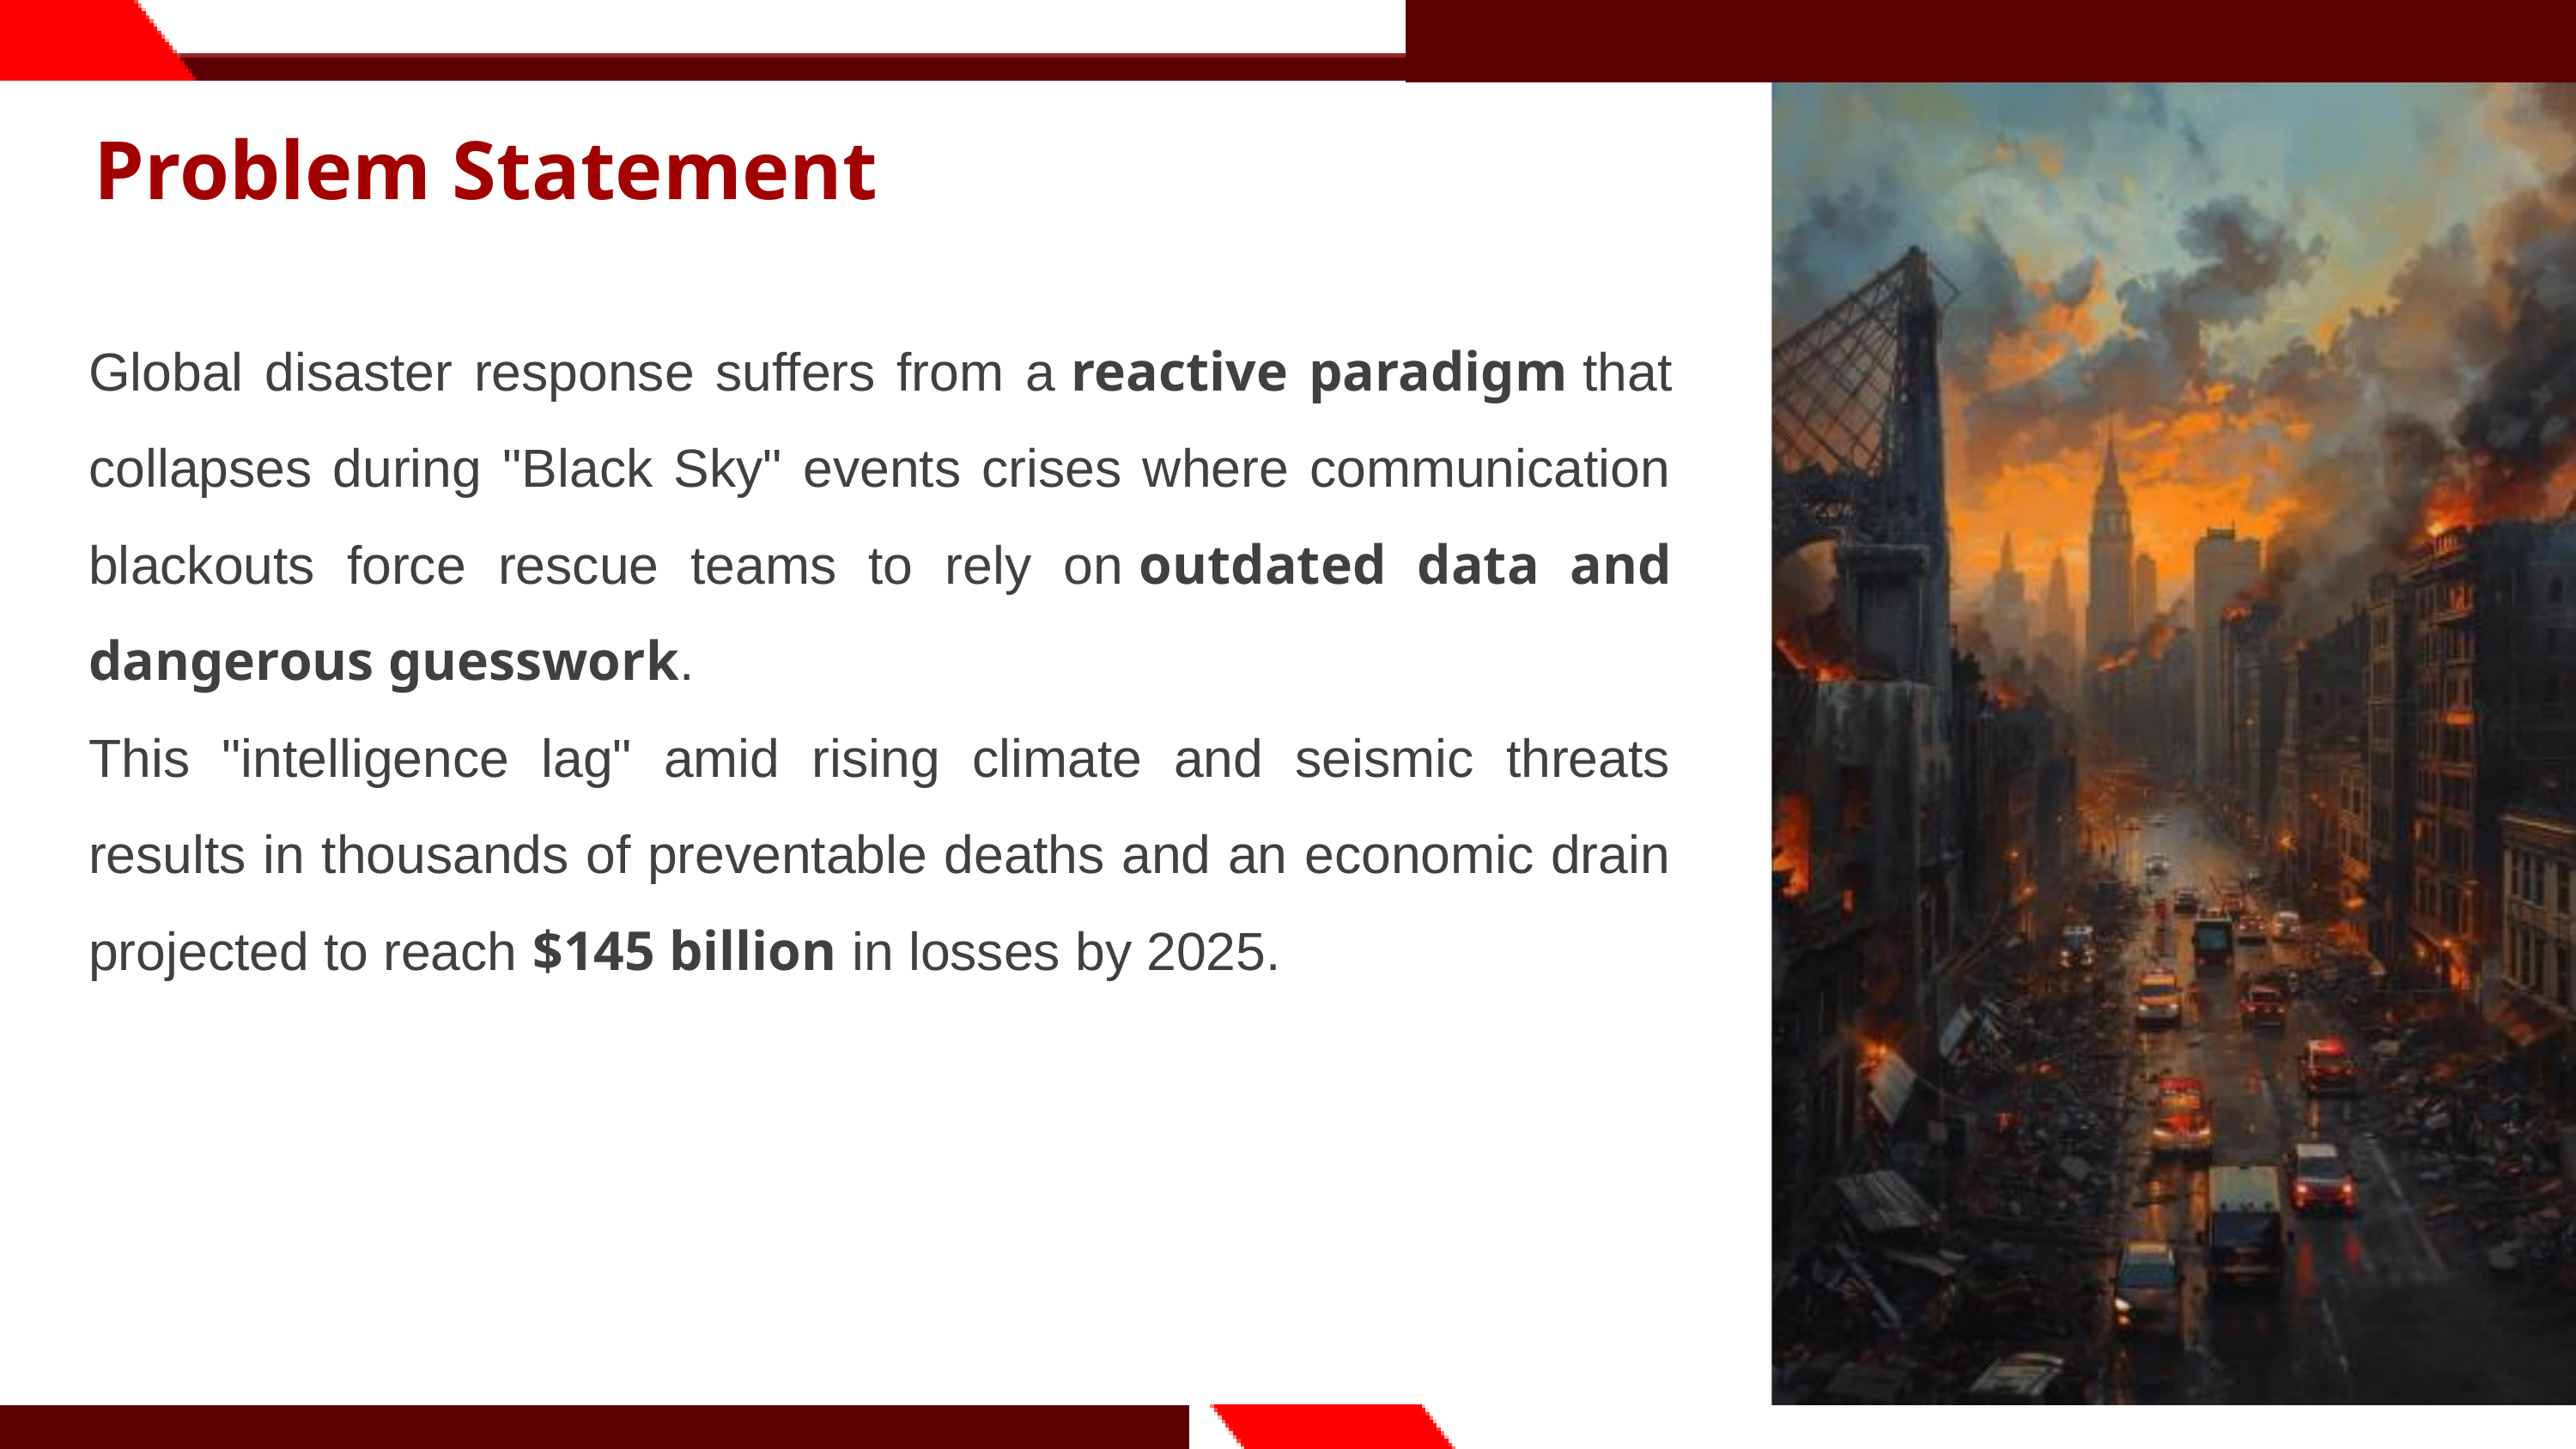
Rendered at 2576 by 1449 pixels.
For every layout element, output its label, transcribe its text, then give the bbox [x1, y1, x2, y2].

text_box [0, 1404, 1189, 1449]
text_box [1771, 82, 2576, 1405]
text_box Problem Statement [94, 118, 1291, 216]
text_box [1405, 0, 2576, 83]
text_box [0, 0, 1401, 81]
text_box Global disaster response suffers from a reactive paradigm that collapses during "Black Sky" events crises where communication blackouts force rescue teams to rely on outdated data and dangerous guesswork. This "intelligence lag" amid rising climate and seismic threats results in thousands of preventable deaths and an economic drain projected to reach $145 billion in losses by 2025. [88, 305, 1673, 1046]
text_box [1191, 1404, 2576, 1449]
